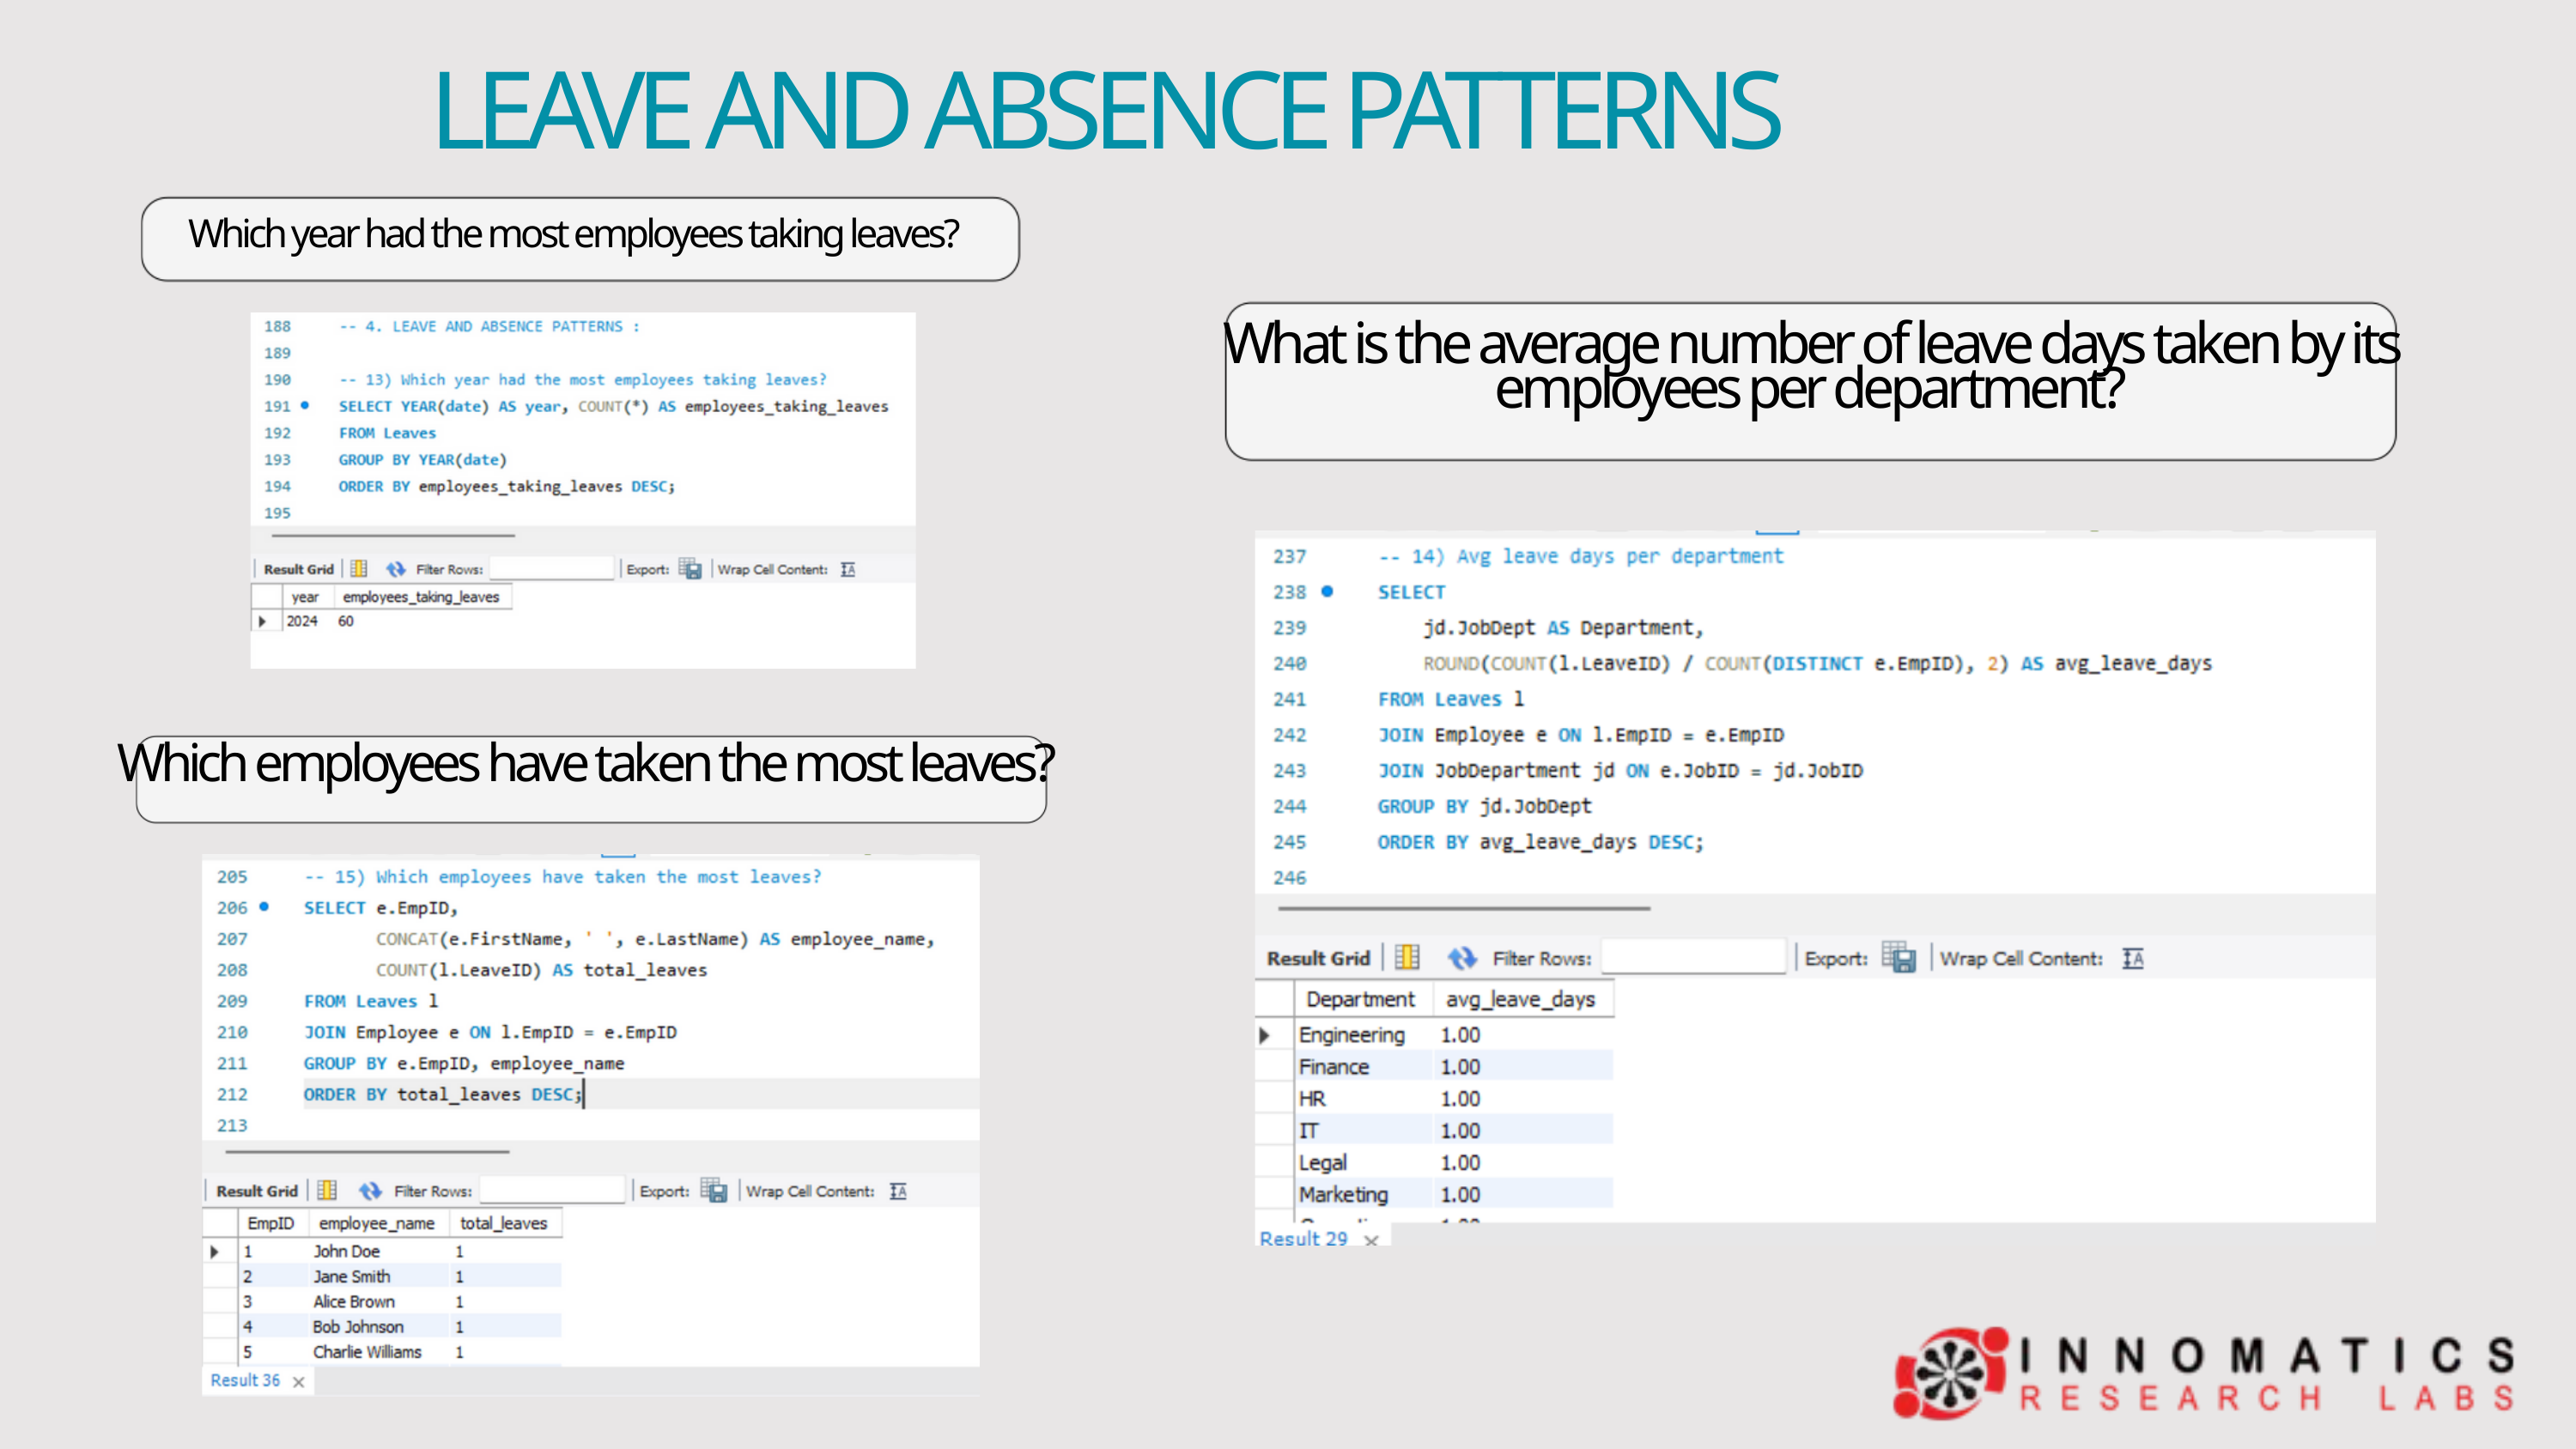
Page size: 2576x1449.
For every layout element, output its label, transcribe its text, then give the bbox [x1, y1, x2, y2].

text_box [1255, 530, 2376, 1246]
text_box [250, 312, 916, 669]
text_box [136, 724, 1054, 751]
text_box Which year had the most employees taking leaves? [136, 225, 1013, 256]
text_box [1223, 420, 2408, 470]
text_box [1223, 287, 2408, 330]
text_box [202, 854, 980, 1397]
text_box LEAVE AND ABSENCE PATTERNS [429, 86, 1816, 171]
text_box [136, 792, 1054, 830]
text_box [1862, 1306, 2544, 1449]
text_box [141, 185, 1026, 288]
text_box Which employees have taken the most leaves? [0, 751, 1175, 792]
text_box What is the average number of leave days taken by its employees per department? [1171, 330, 2451, 420]
